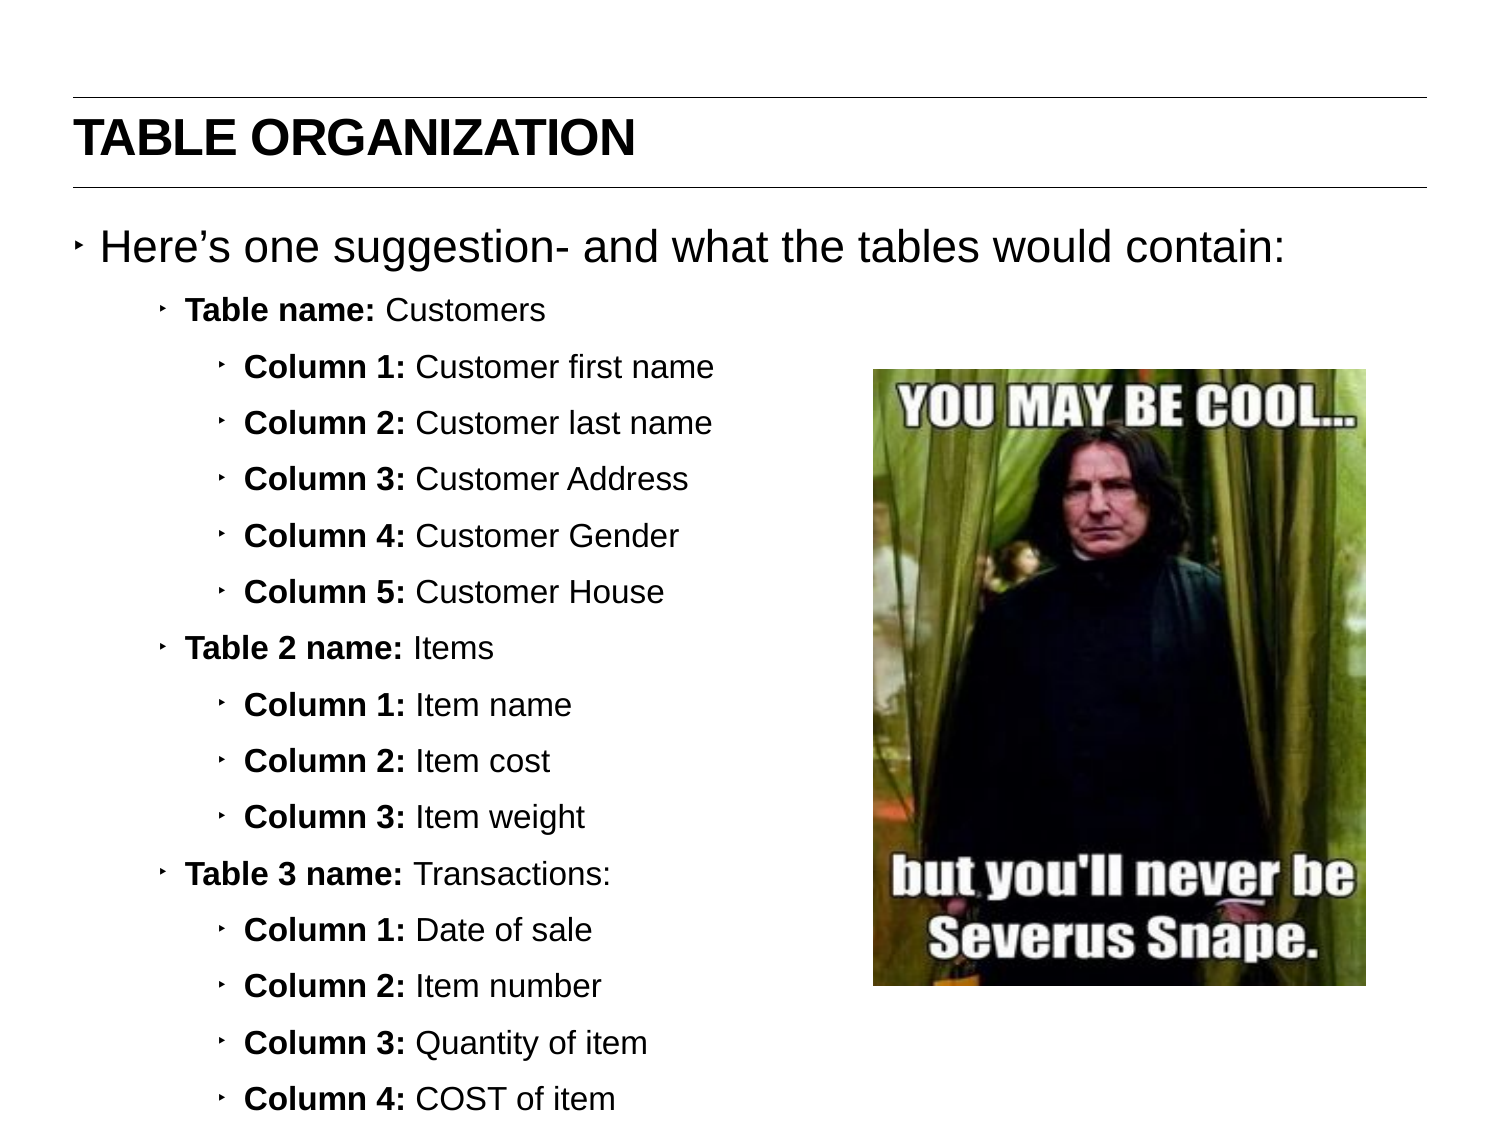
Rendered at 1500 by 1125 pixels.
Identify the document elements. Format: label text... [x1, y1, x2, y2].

list Here’s one suggestion- and what the tables would contain: Table name: Customers Column 1: Customer first name Column 2: Customer last name Column 3: Customer Address Column 4: Customer Gender Column 5: Customer House Table 2 name: Items Column 1: Item name Column 2: Item cost Column 3: Item weight Table 3 name: Transactions: Column 1: Date of sale Column 2: Item number Column 3: Quantity of item Column 4: COST of item [72, 216, 1428, 805]
picture [873, 369, 1366, 987]
list Table organization [72, 112, 1174, 181]
